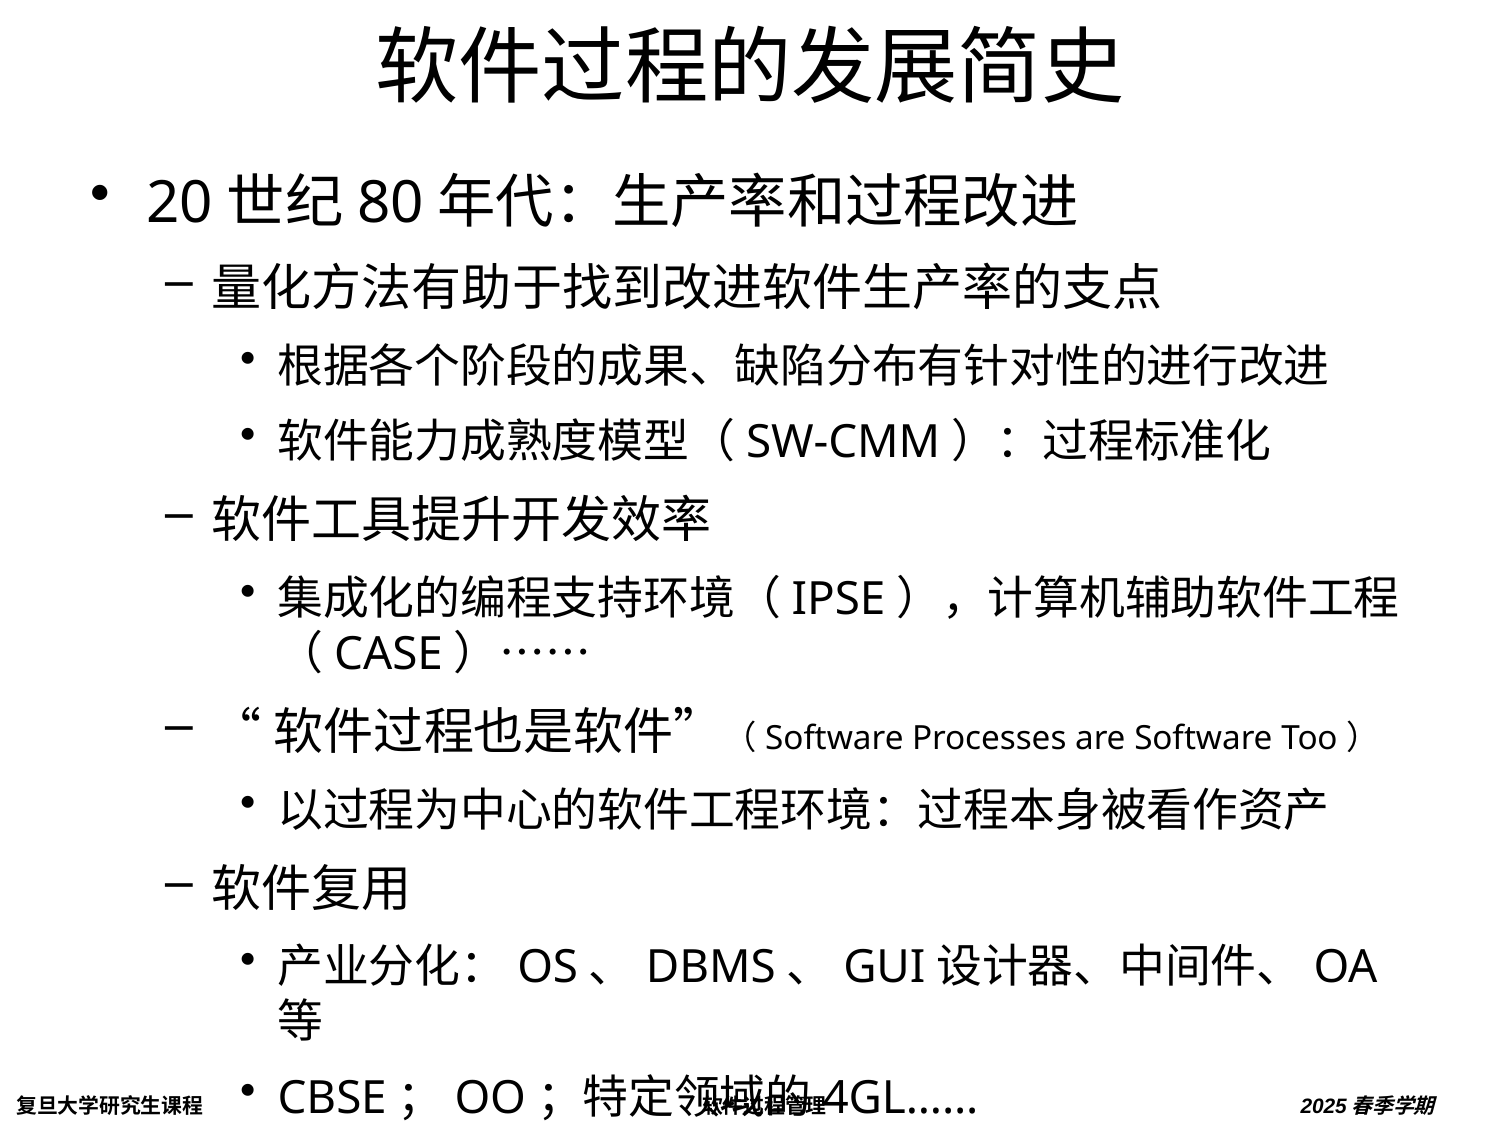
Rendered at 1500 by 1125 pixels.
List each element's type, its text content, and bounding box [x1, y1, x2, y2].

title 软件过程的发展简史 [75, 5, 1425, 121]
list 20世纪80年代：生产率和过程改进 量化方法有助于找到改进软件生产率的支点 根据各个阶段的成果、缺陷分布有针对性的进行改进 软件能力成熟度模型（SW-CMM）：过程标准化 软件工具提升开发效率 集成化的编程支持环境（IPSE），计算机辅助软件工程（CASE）…… “软件过程也是软件”（Software Processes are Software Too） 以过程为中心的软件工程环境：过程本身被看作资产 软件复用 产业分化：OS、DBMS、GUI设计器、中间件、OA等 CBSE；OO；特定领域的4GL…… [75, 157, 1425, 1077]
